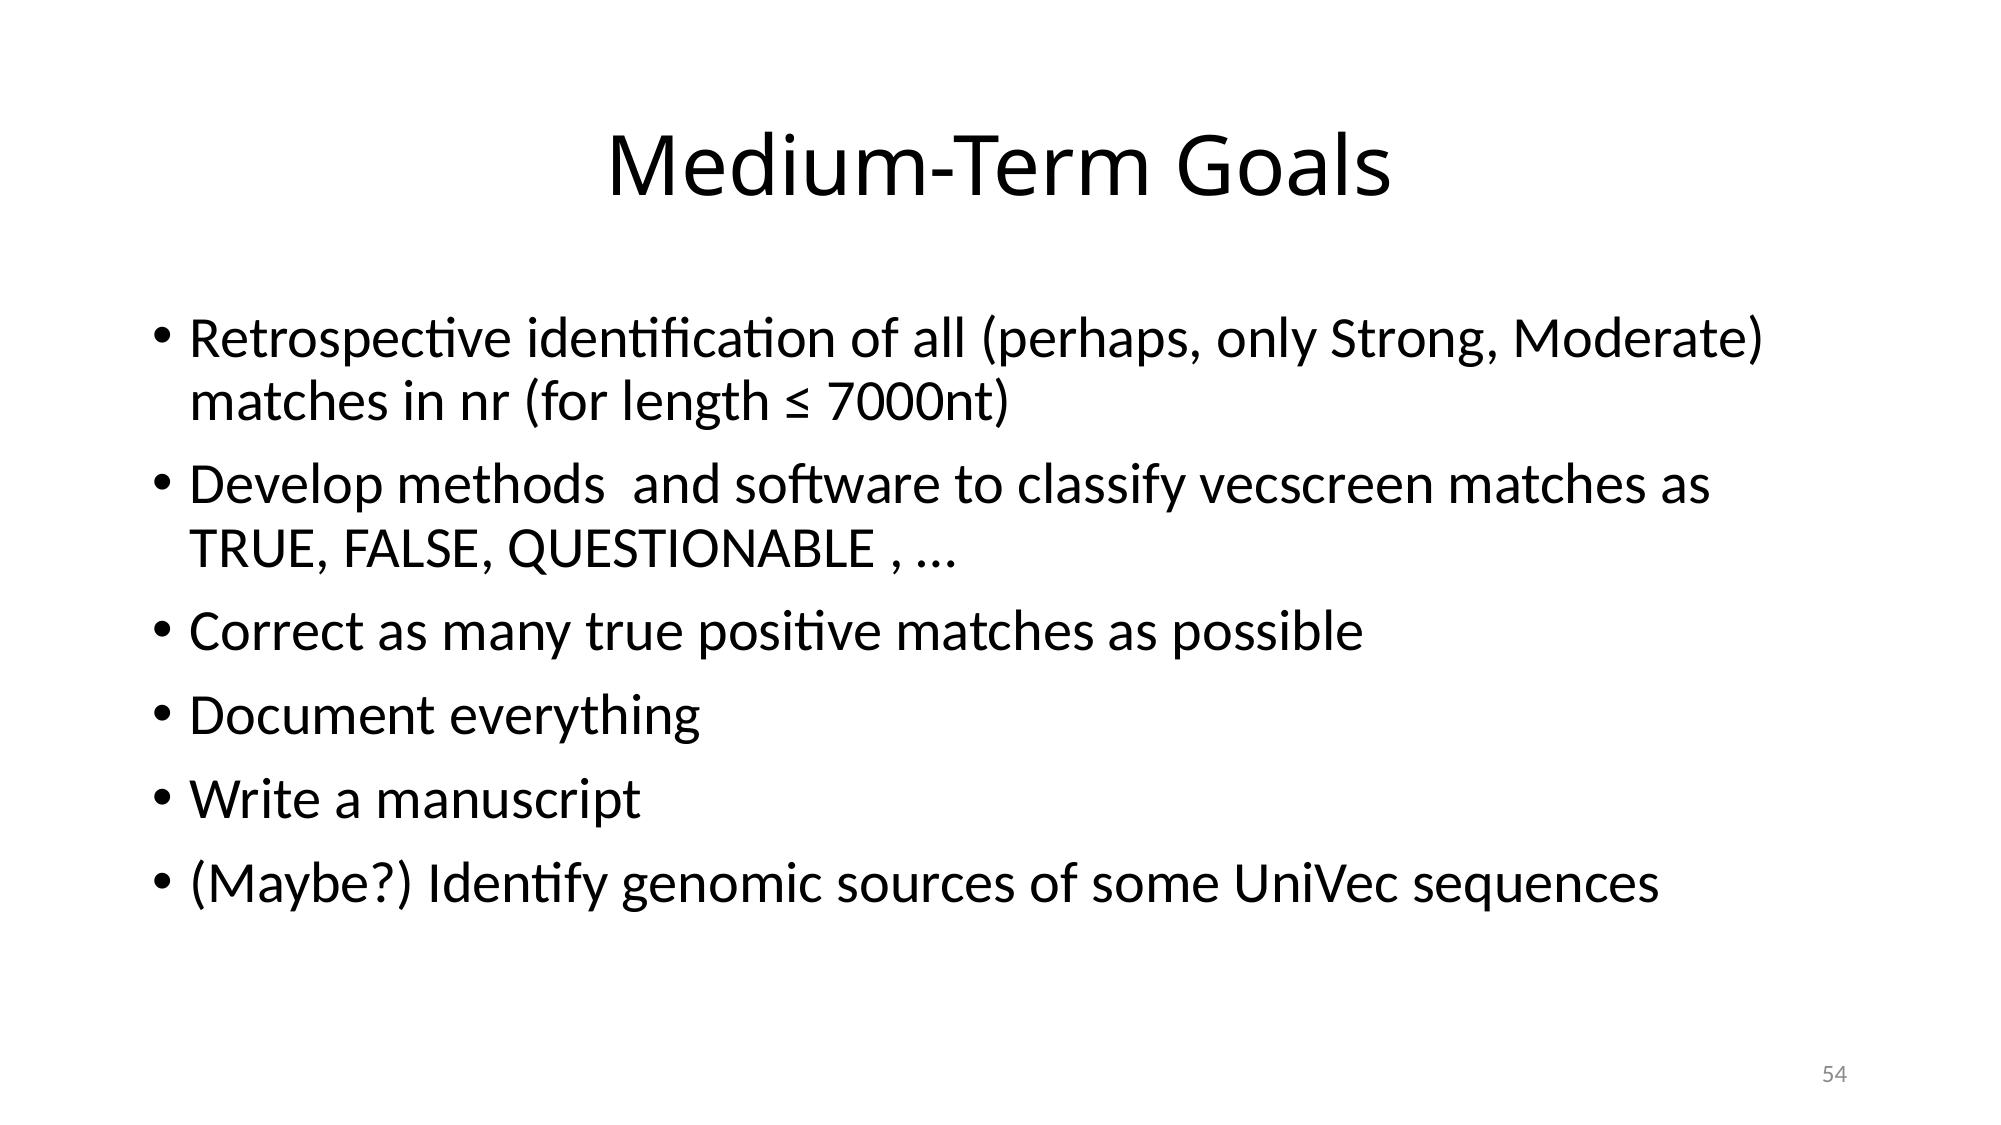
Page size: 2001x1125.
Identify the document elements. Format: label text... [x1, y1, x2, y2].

list Retrospective identification of all (perhaps, only Strong, Moderate) matches in nr (for length ≤ 7000nt) Develop methods and software to classify vecscreen matches as TRUE, FALSE, QUESTIONABLE , … Correct as many true positive matches as possible Document everything Write a manuscript (Maybe?) Identify genomic sources of some UniVec sequences [137, 299, 1863, 1014]
slide_number 54 [1412, 1042, 1863, 1103]
title Medium-Term Goals [137, 59, 1863, 278]
